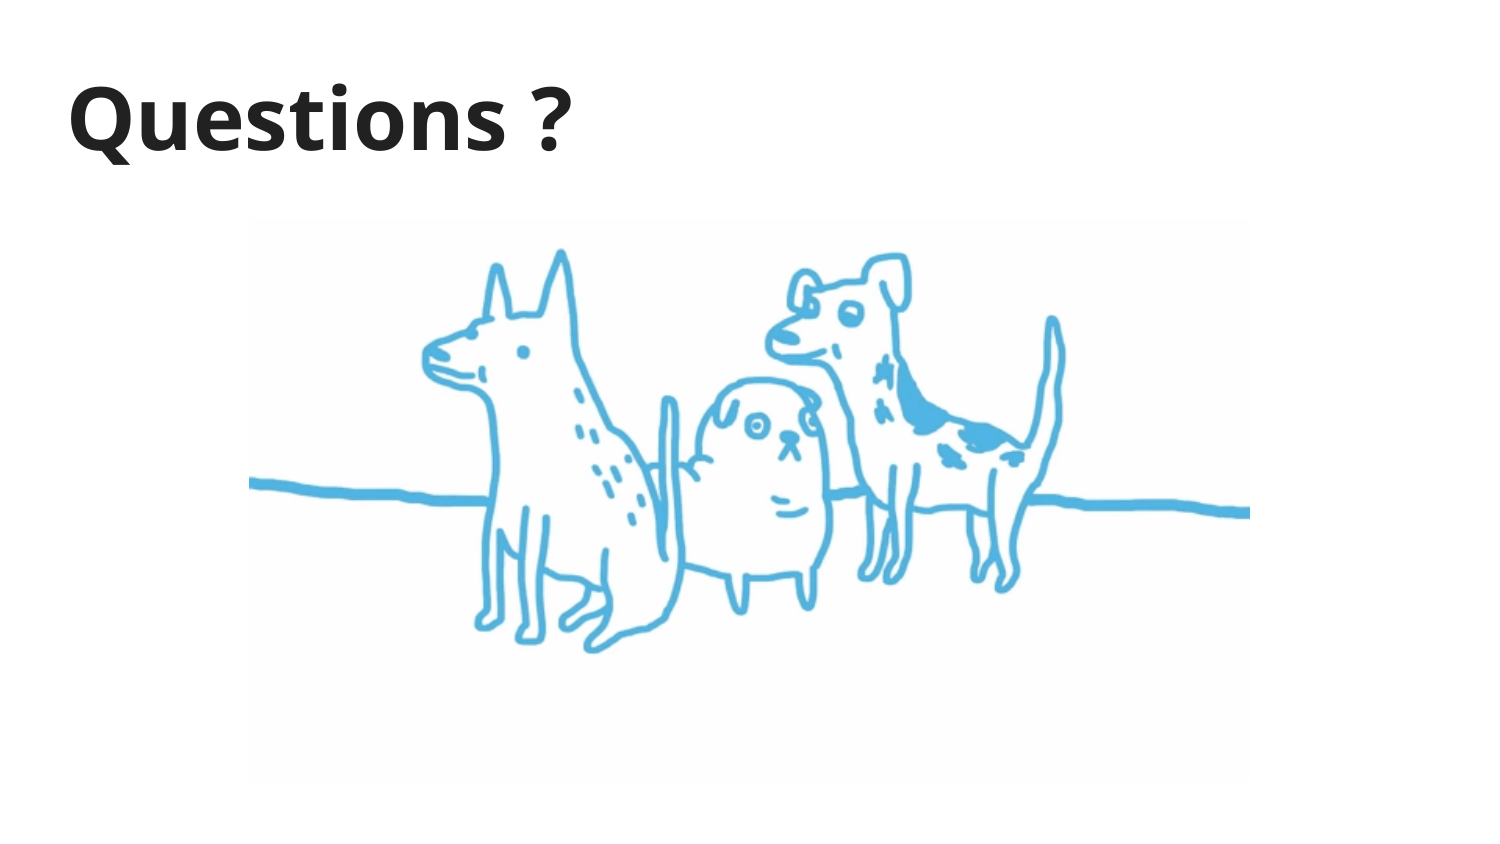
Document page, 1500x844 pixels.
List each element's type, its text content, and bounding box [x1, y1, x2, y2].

title Questions ? [51, 48, 1449, 180]
picture [249, 218, 1251, 782]
